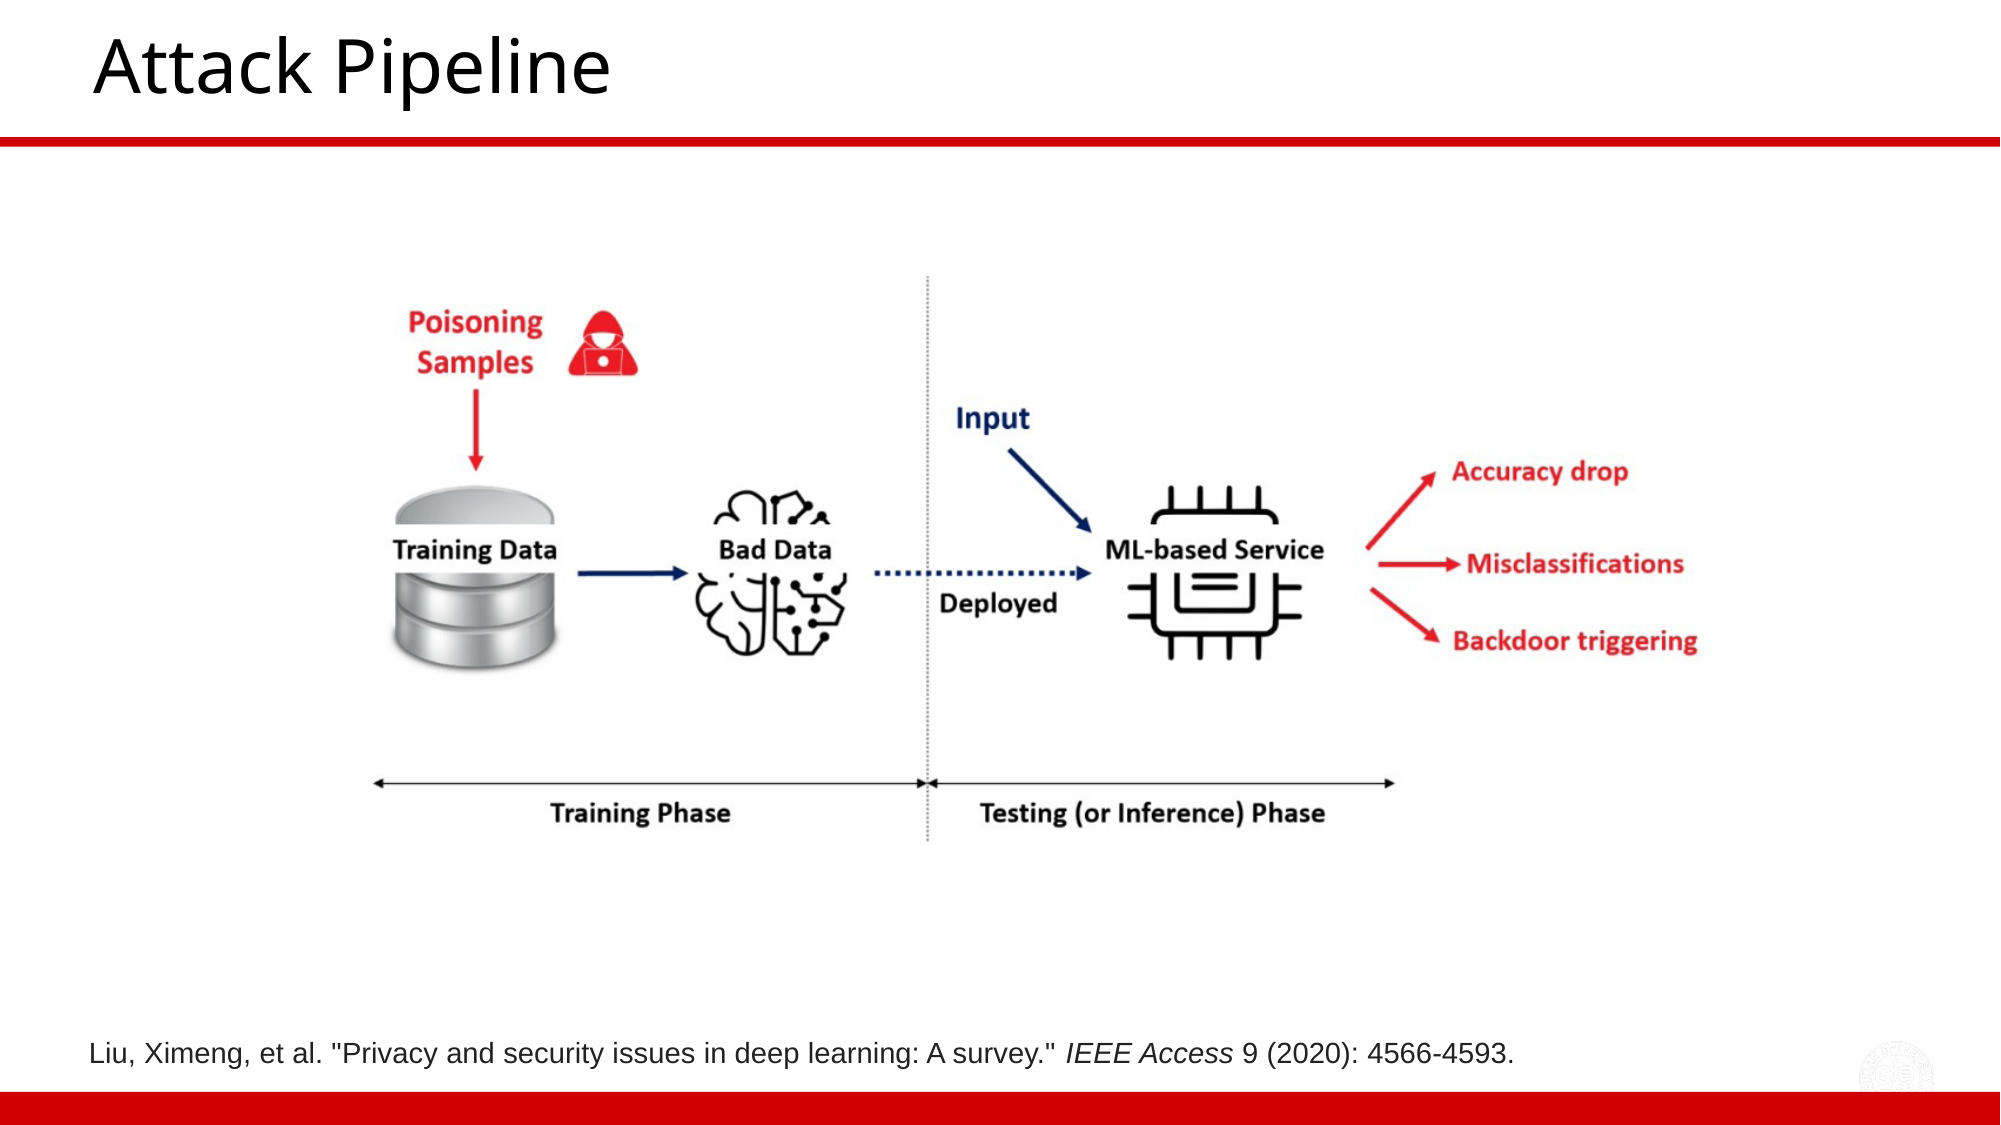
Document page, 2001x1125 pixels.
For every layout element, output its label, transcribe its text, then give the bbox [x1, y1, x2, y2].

picture [132, 247, 1803, 870]
text_box Liu, Ximeng, et al. "Privacy and security issues in deep learning: A survey." IEEE Access 9 (2020): 4566-4593. [74, 1026, 1531, 1077]
title Attack Pipeline [78, 21, 1520, 116]
